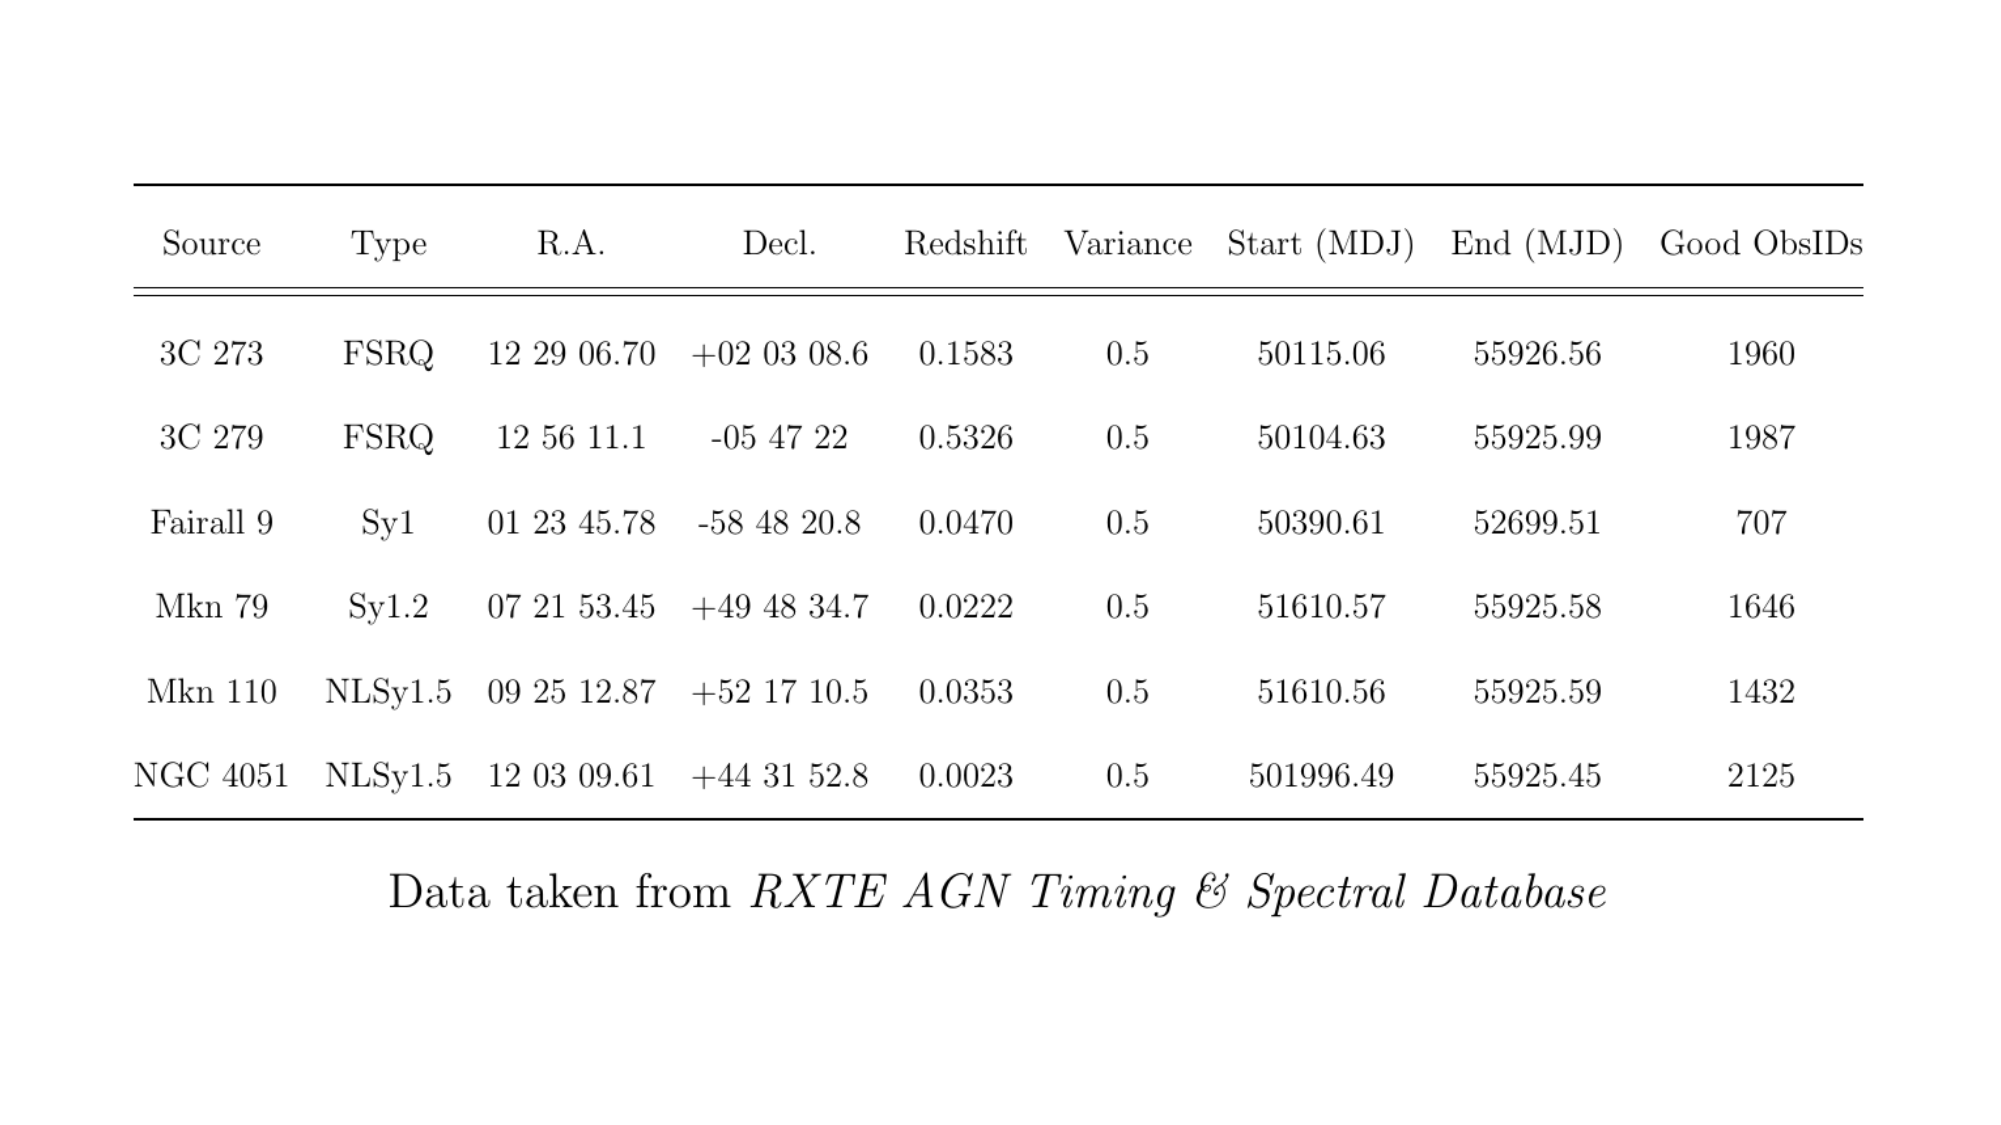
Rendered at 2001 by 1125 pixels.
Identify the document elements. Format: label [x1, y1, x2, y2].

picture [105, 164, 1895, 961]
